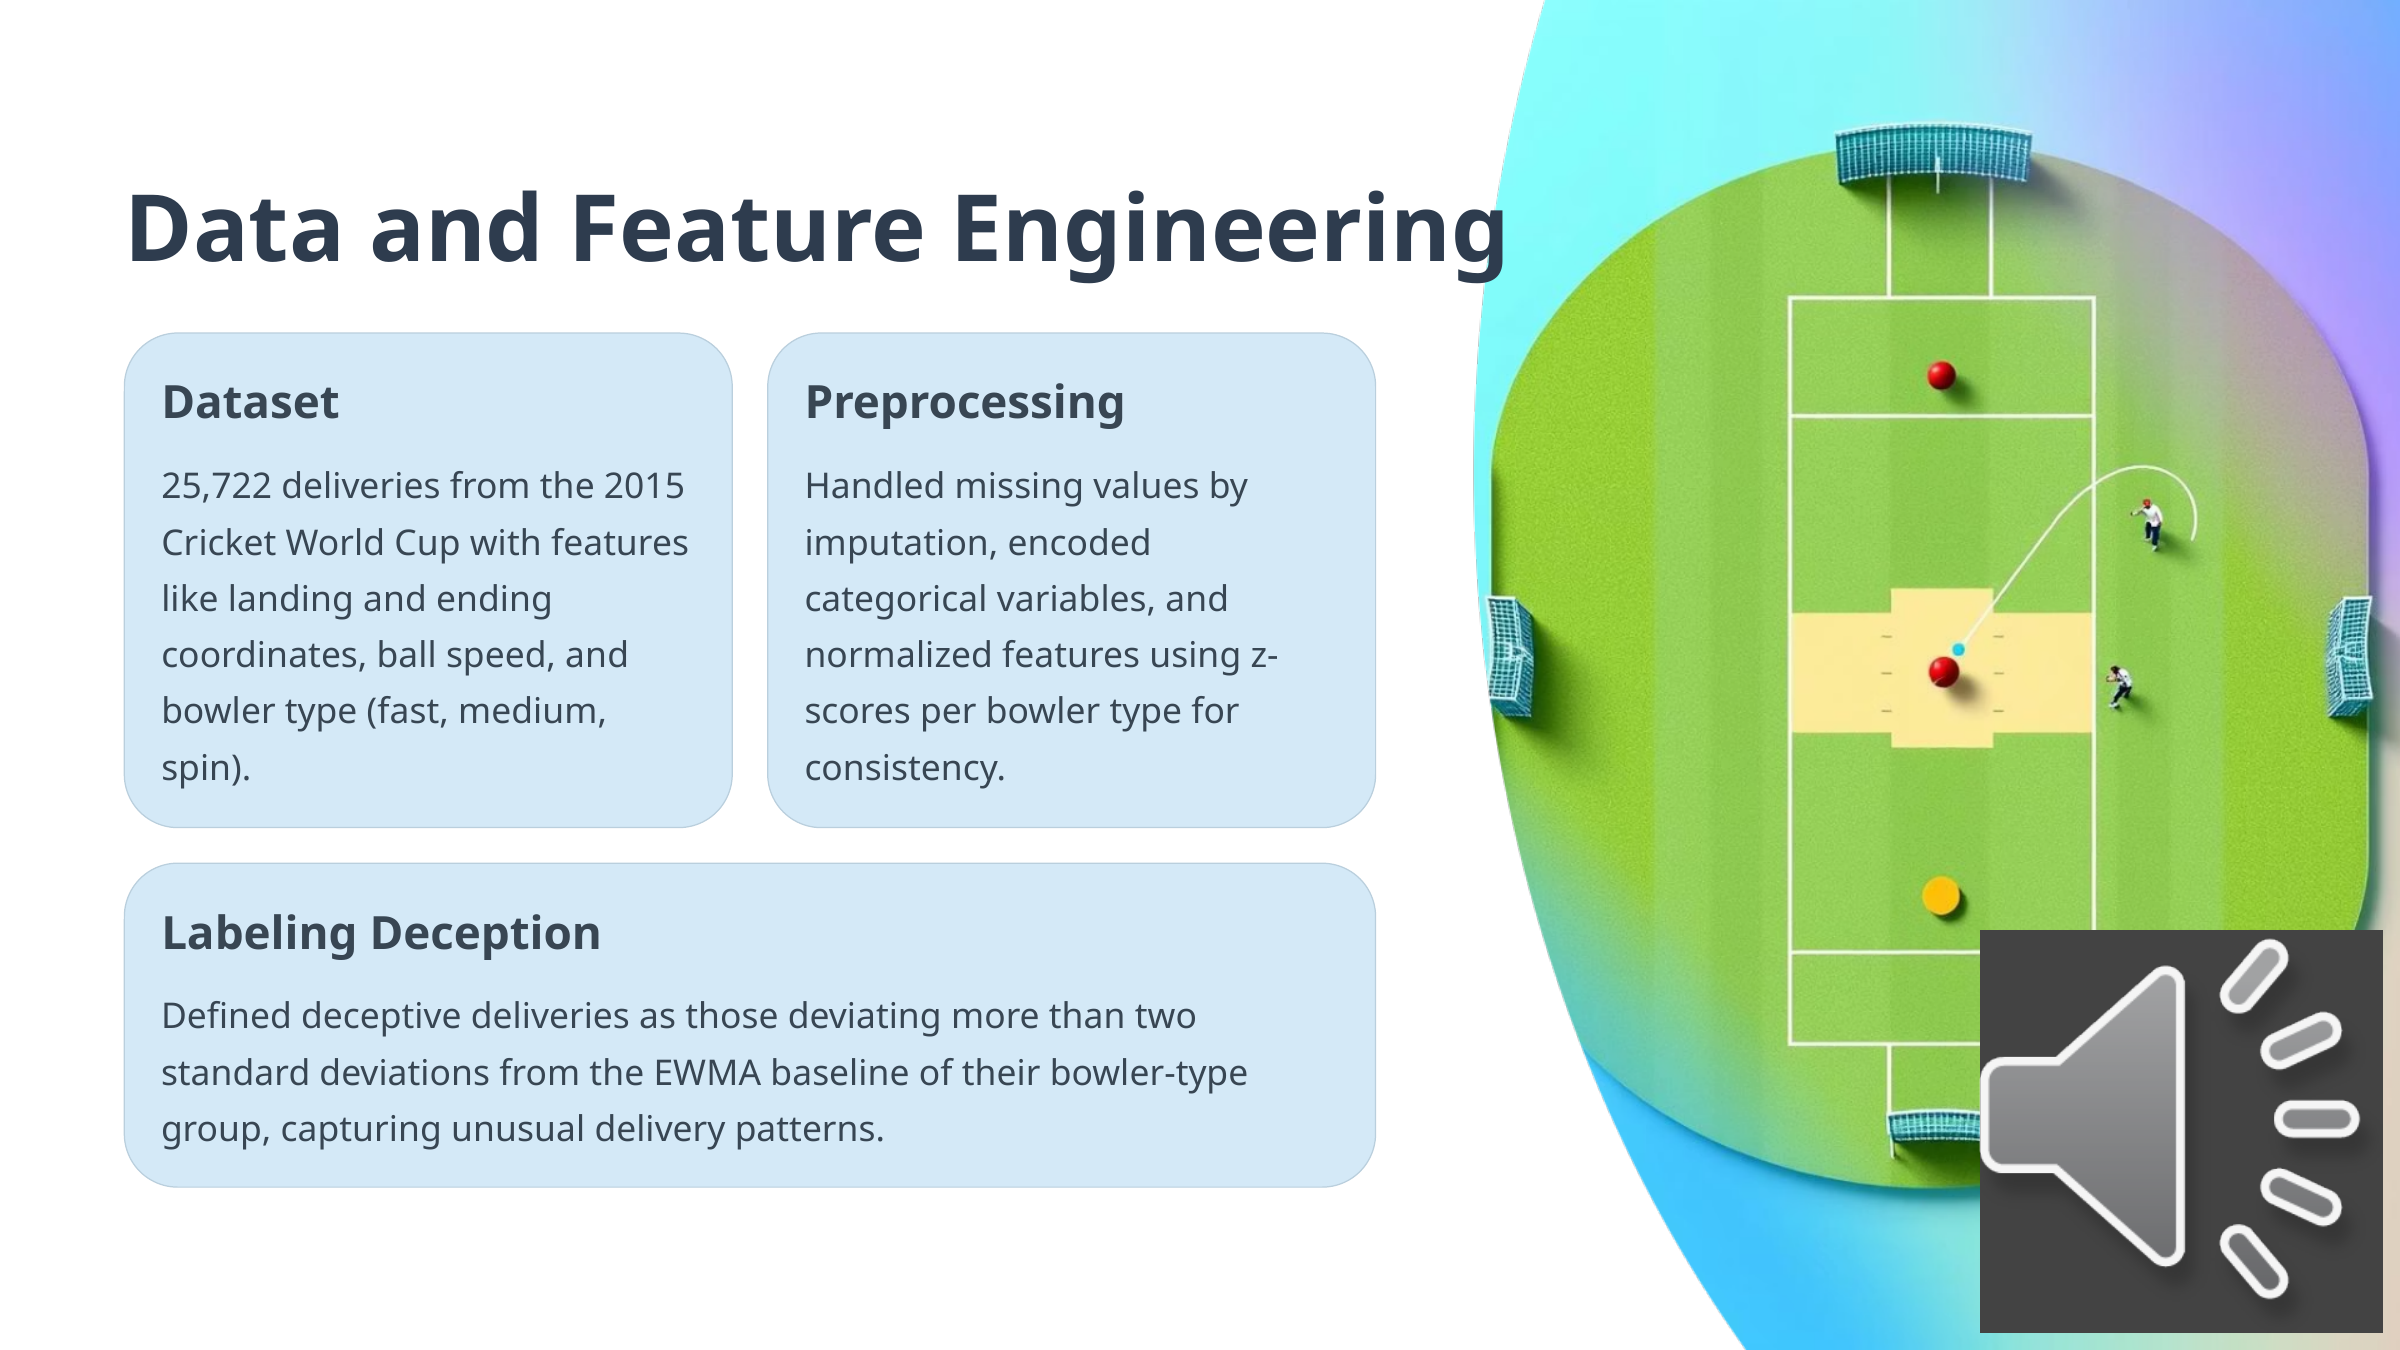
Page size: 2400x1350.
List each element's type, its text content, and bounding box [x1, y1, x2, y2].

text_box [124, 333, 733, 828]
text_box Defined deceptive deliveries as those deviating more than two standard deviations from the EWMA baseline of their bowler-type group, capturing unusual delivery patterns. [161, 979, 1339, 1151]
text_box [767, 333, 1376, 828]
text_box Preprocessing [804, 369, 1273, 429]
text_box 25,722 deliveries from the 2015 Cricket World Cup with features like landing and ending coordinates, ball speed, and bowler type (fast, medium, spin). [161, 449, 696, 791]
text_box [124, 863, 1376, 1188]
picture [1454, 0, 2400, 1350]
text_box Labeling Deception [161, 899, 629, 959]
text_box Dataset [161, 369, 629, 429]
text_box Handled missing values by imputation, encoded categorical variables, and normalized features using z-scores per bowler type for consistency. [804, 449, 1339, 791]
text_box Data and Feature Engineering [124, 162, 1340, 280]
